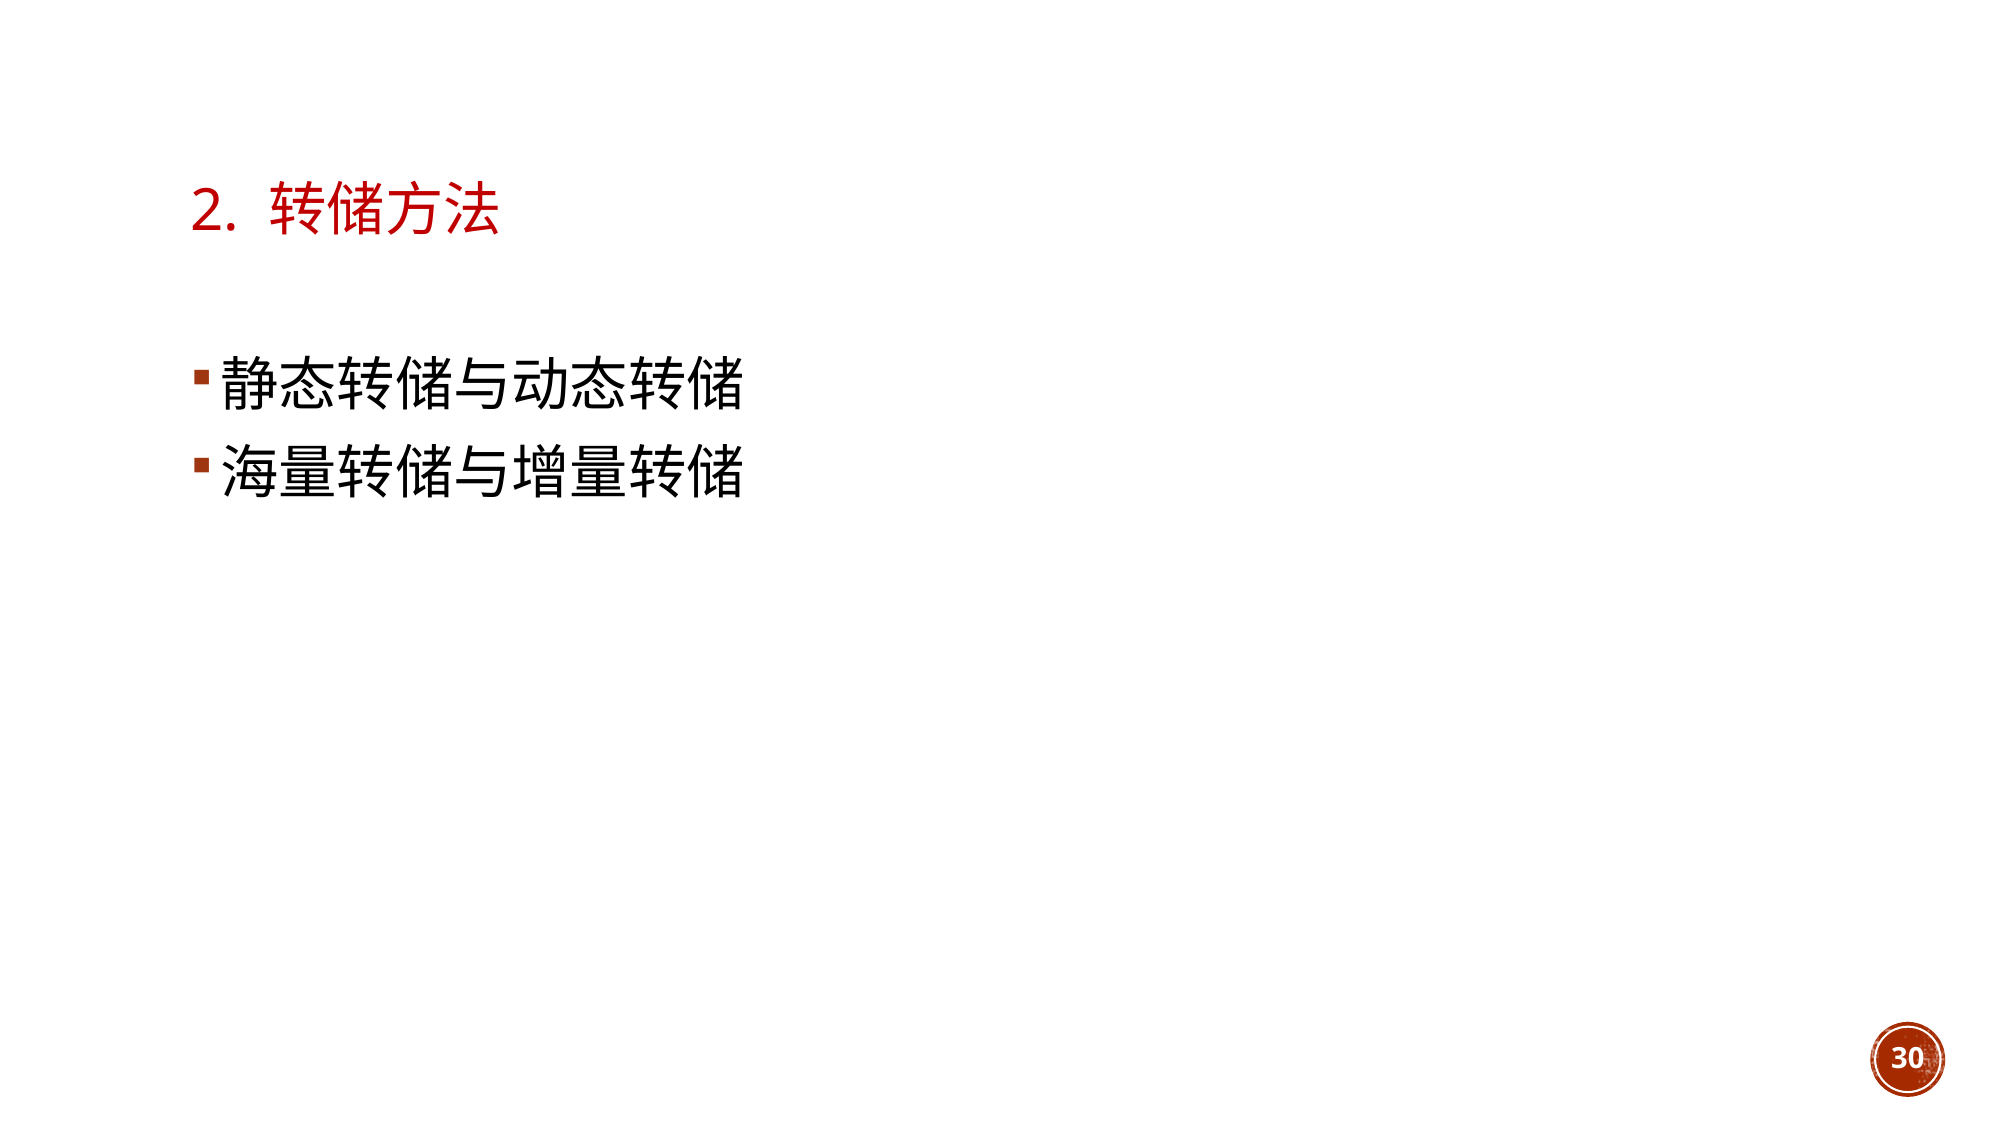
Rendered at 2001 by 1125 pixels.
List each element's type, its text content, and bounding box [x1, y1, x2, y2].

slide_number 30 [1855, 1028, 1961, 1089]
title 2. 转储方法 [175, 79, 1826, 344]
list 静态转储与动态转储 海量转储与增量转储 [175, 348, 1826, 1013]
